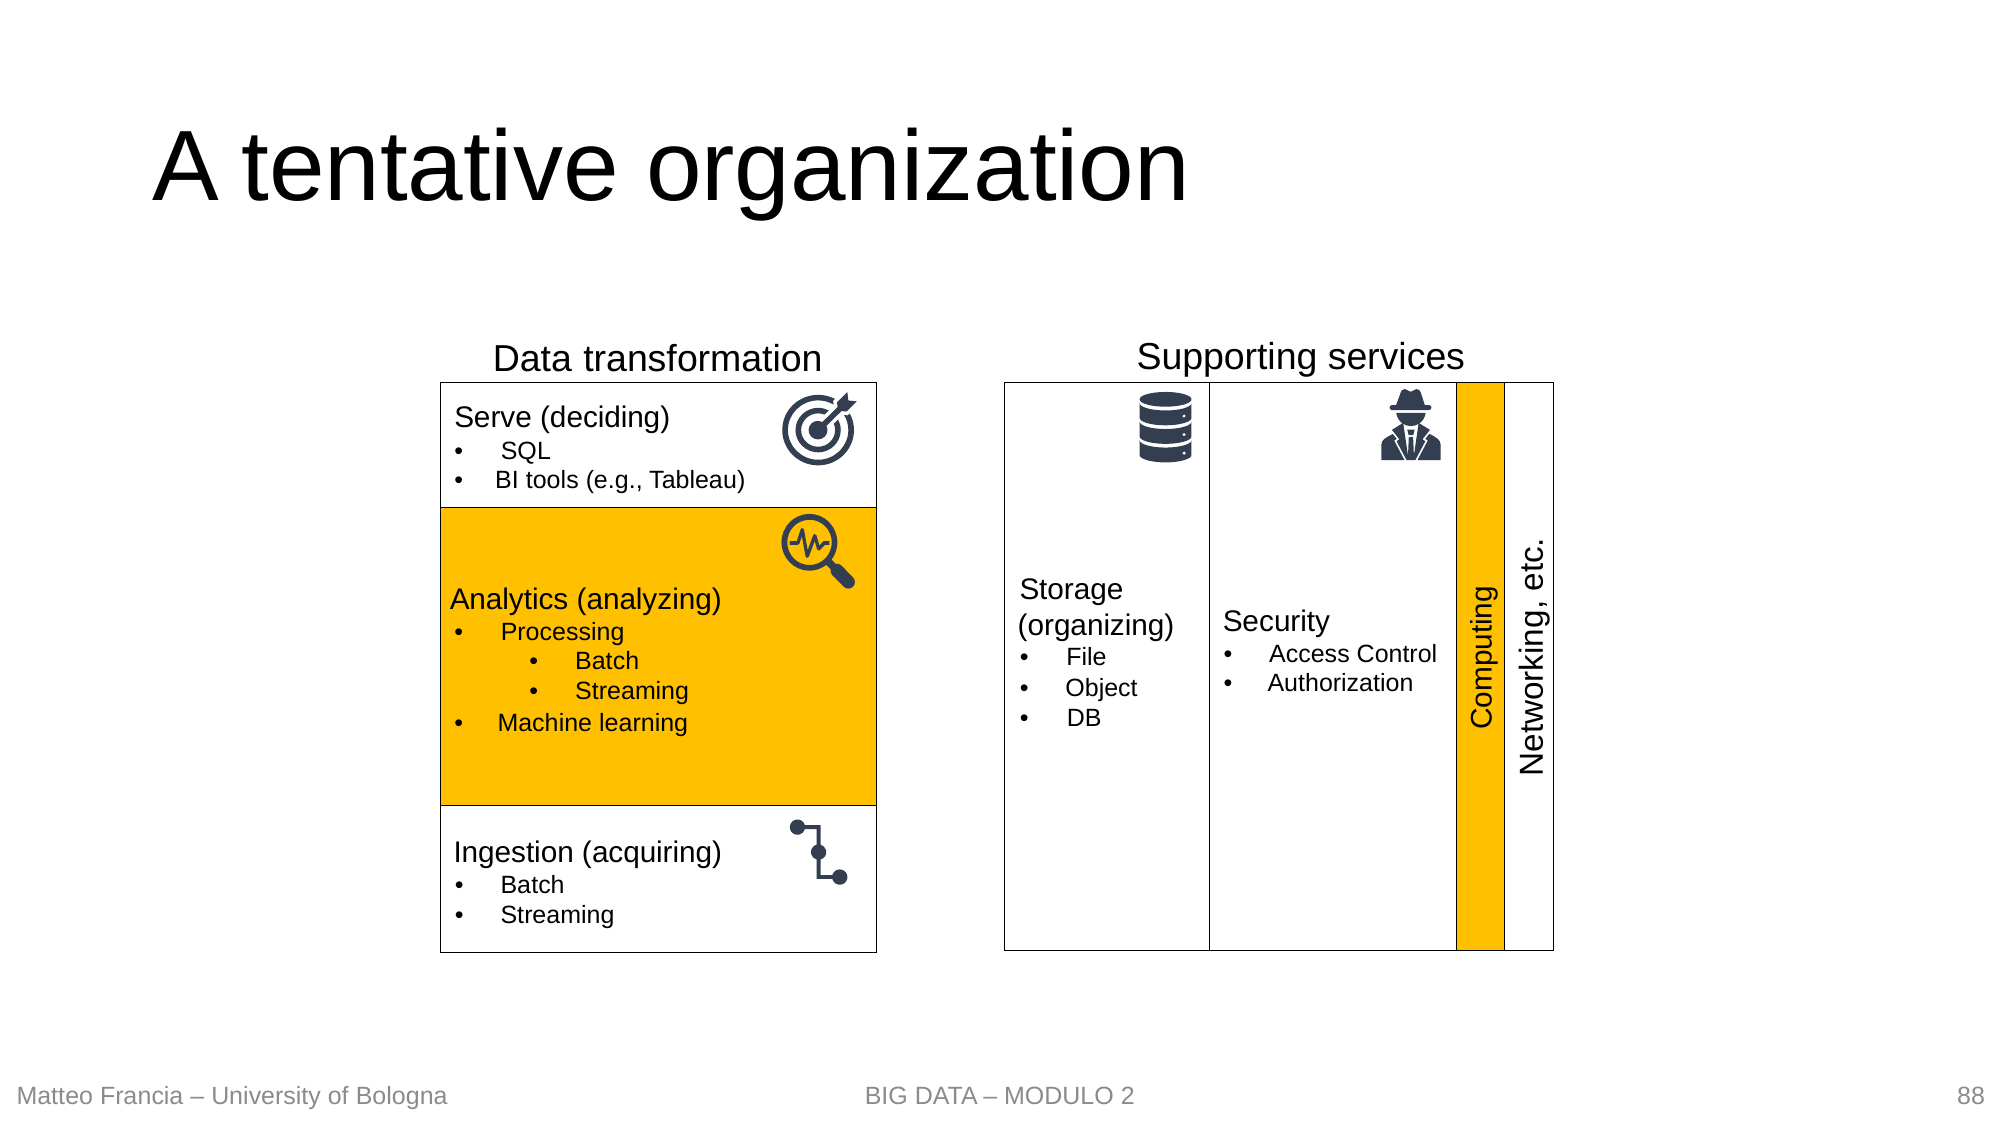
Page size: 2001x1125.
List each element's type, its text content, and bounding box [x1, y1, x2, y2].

title A tentative organization [137, 59, 1863, 278]
footer Matteo Francia – University of Bologna [0, 1065, 466, 1125]
slide_number 88 [1550, 1065, 2000, 1125]
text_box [439, 325, 1558, 953]
